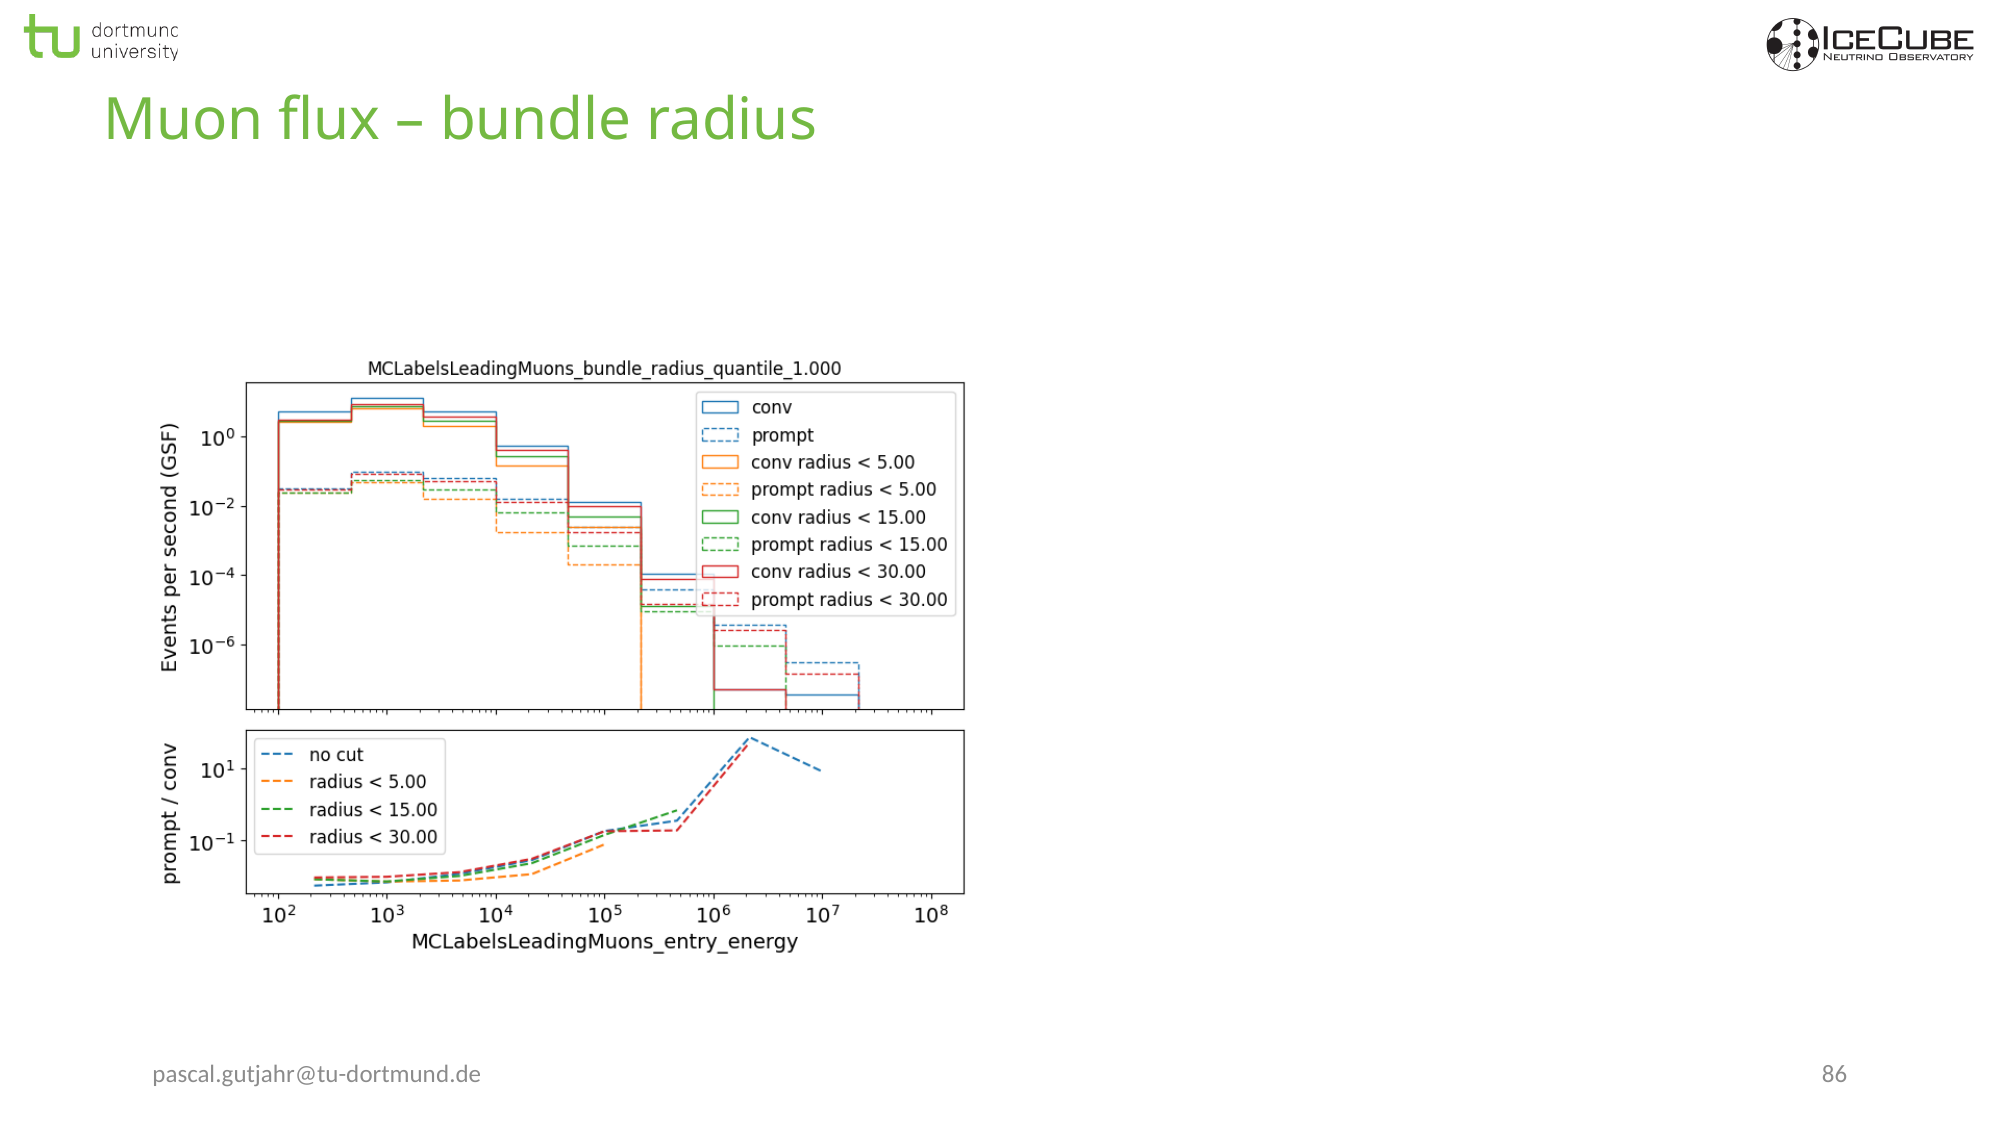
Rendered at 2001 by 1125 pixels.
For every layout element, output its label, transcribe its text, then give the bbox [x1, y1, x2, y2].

slide_number pascal.gutjahr@tu-dortmund.de [137, 1042, 588, 1103]
slide_number 86 [1412, 1042, 1863, 1103]
title Muon flux – bundle radius [88, 59, 1977, 182]
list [151, 350, 974, 963]
